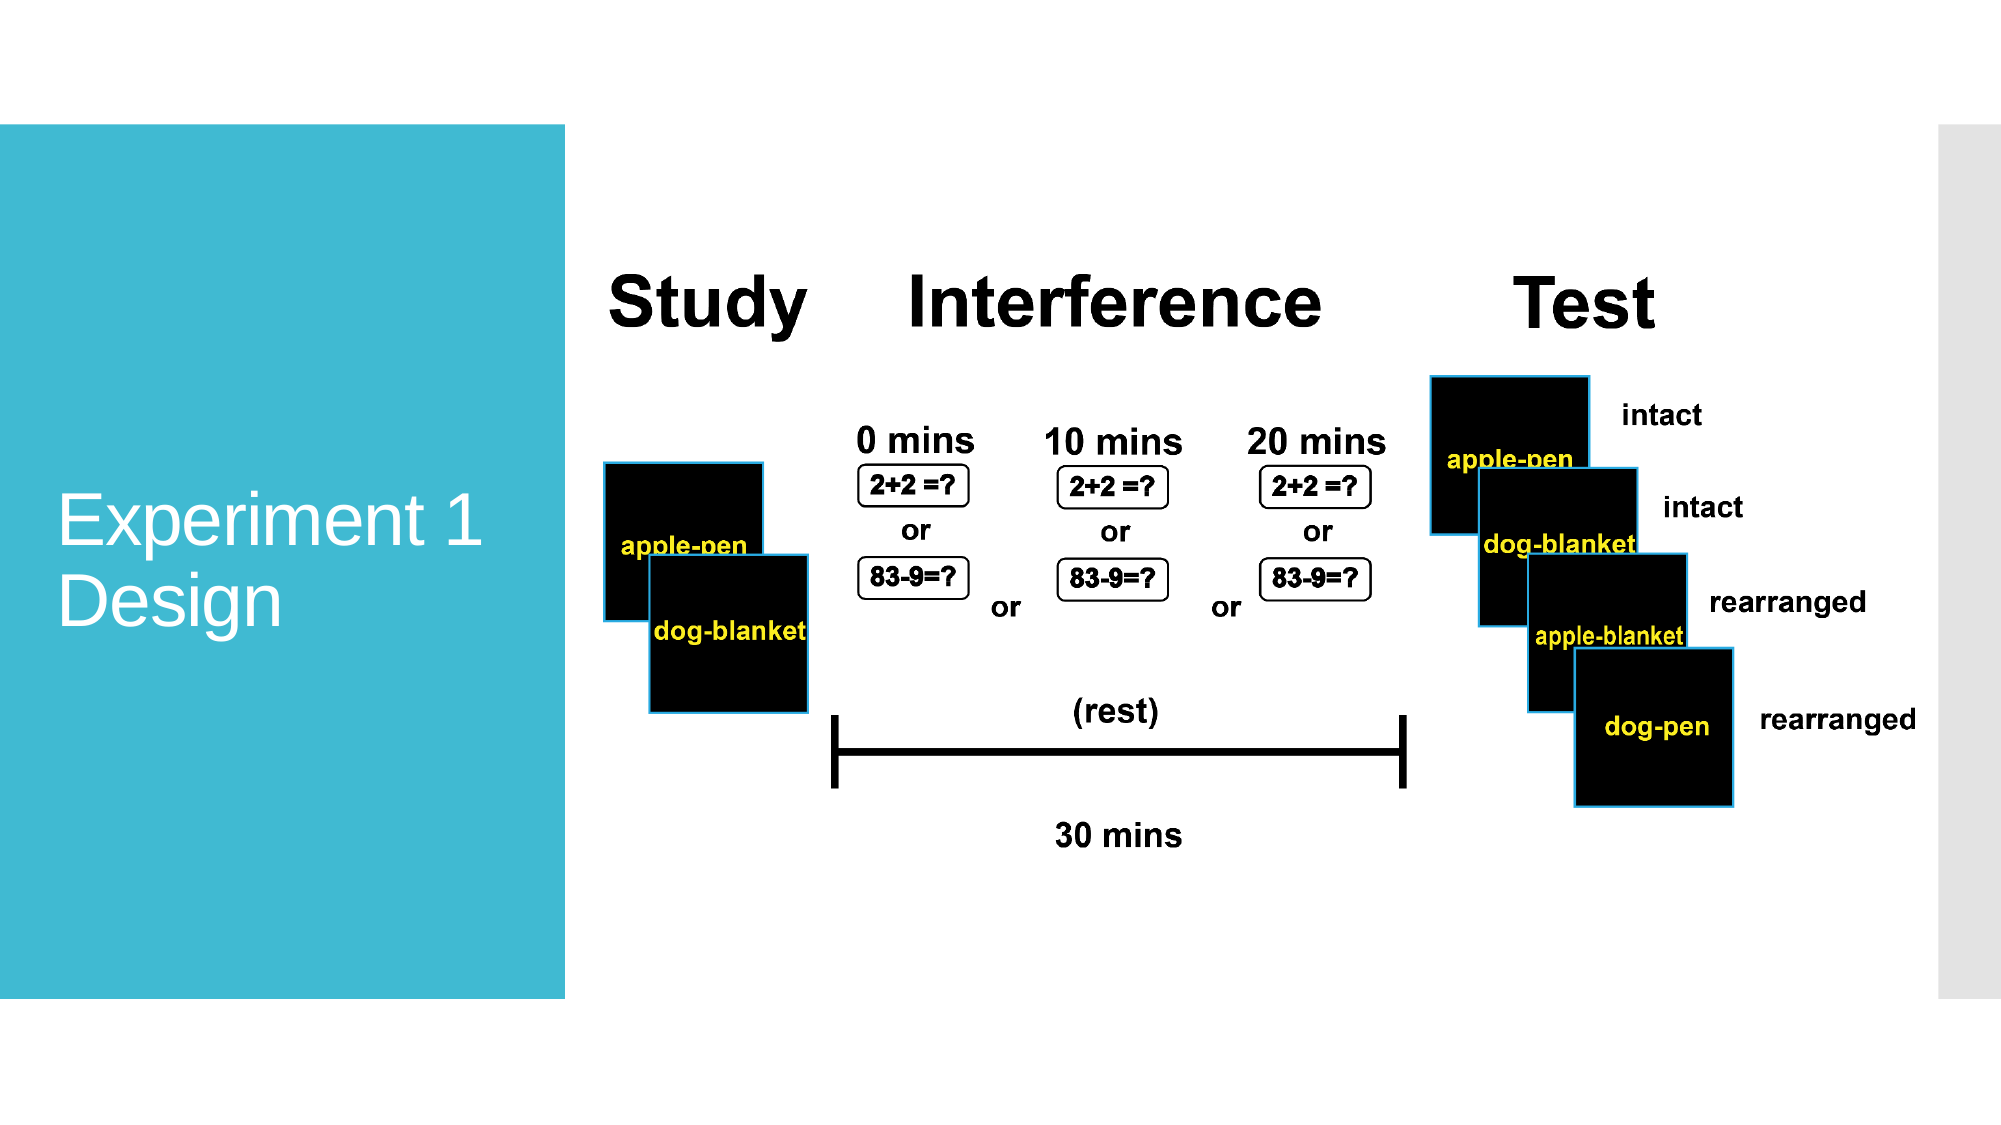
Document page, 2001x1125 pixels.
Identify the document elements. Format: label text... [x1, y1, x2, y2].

title Experiment 1 Design [41, 184, 525, 940]
picture [603, 264, 1917, 860]
